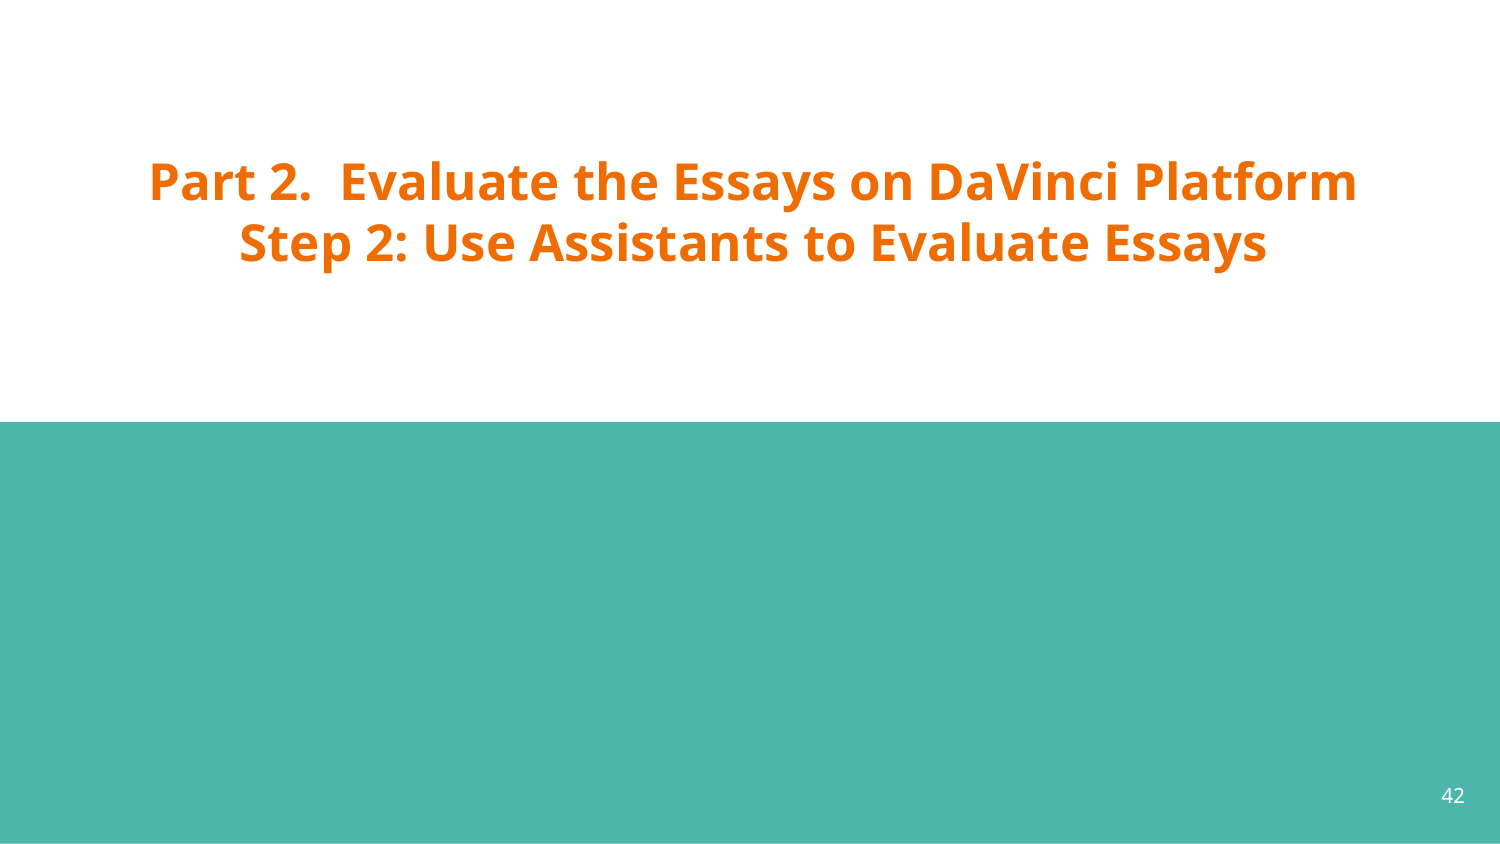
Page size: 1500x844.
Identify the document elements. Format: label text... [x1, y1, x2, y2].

title Part 2. Evaluate the Essays on DaVinci Platform Step 2: Use Assistants to Evaluate Essays [51, 133, 1458, 289]
slide_number 42 [1389, 764, 1480, 830]
